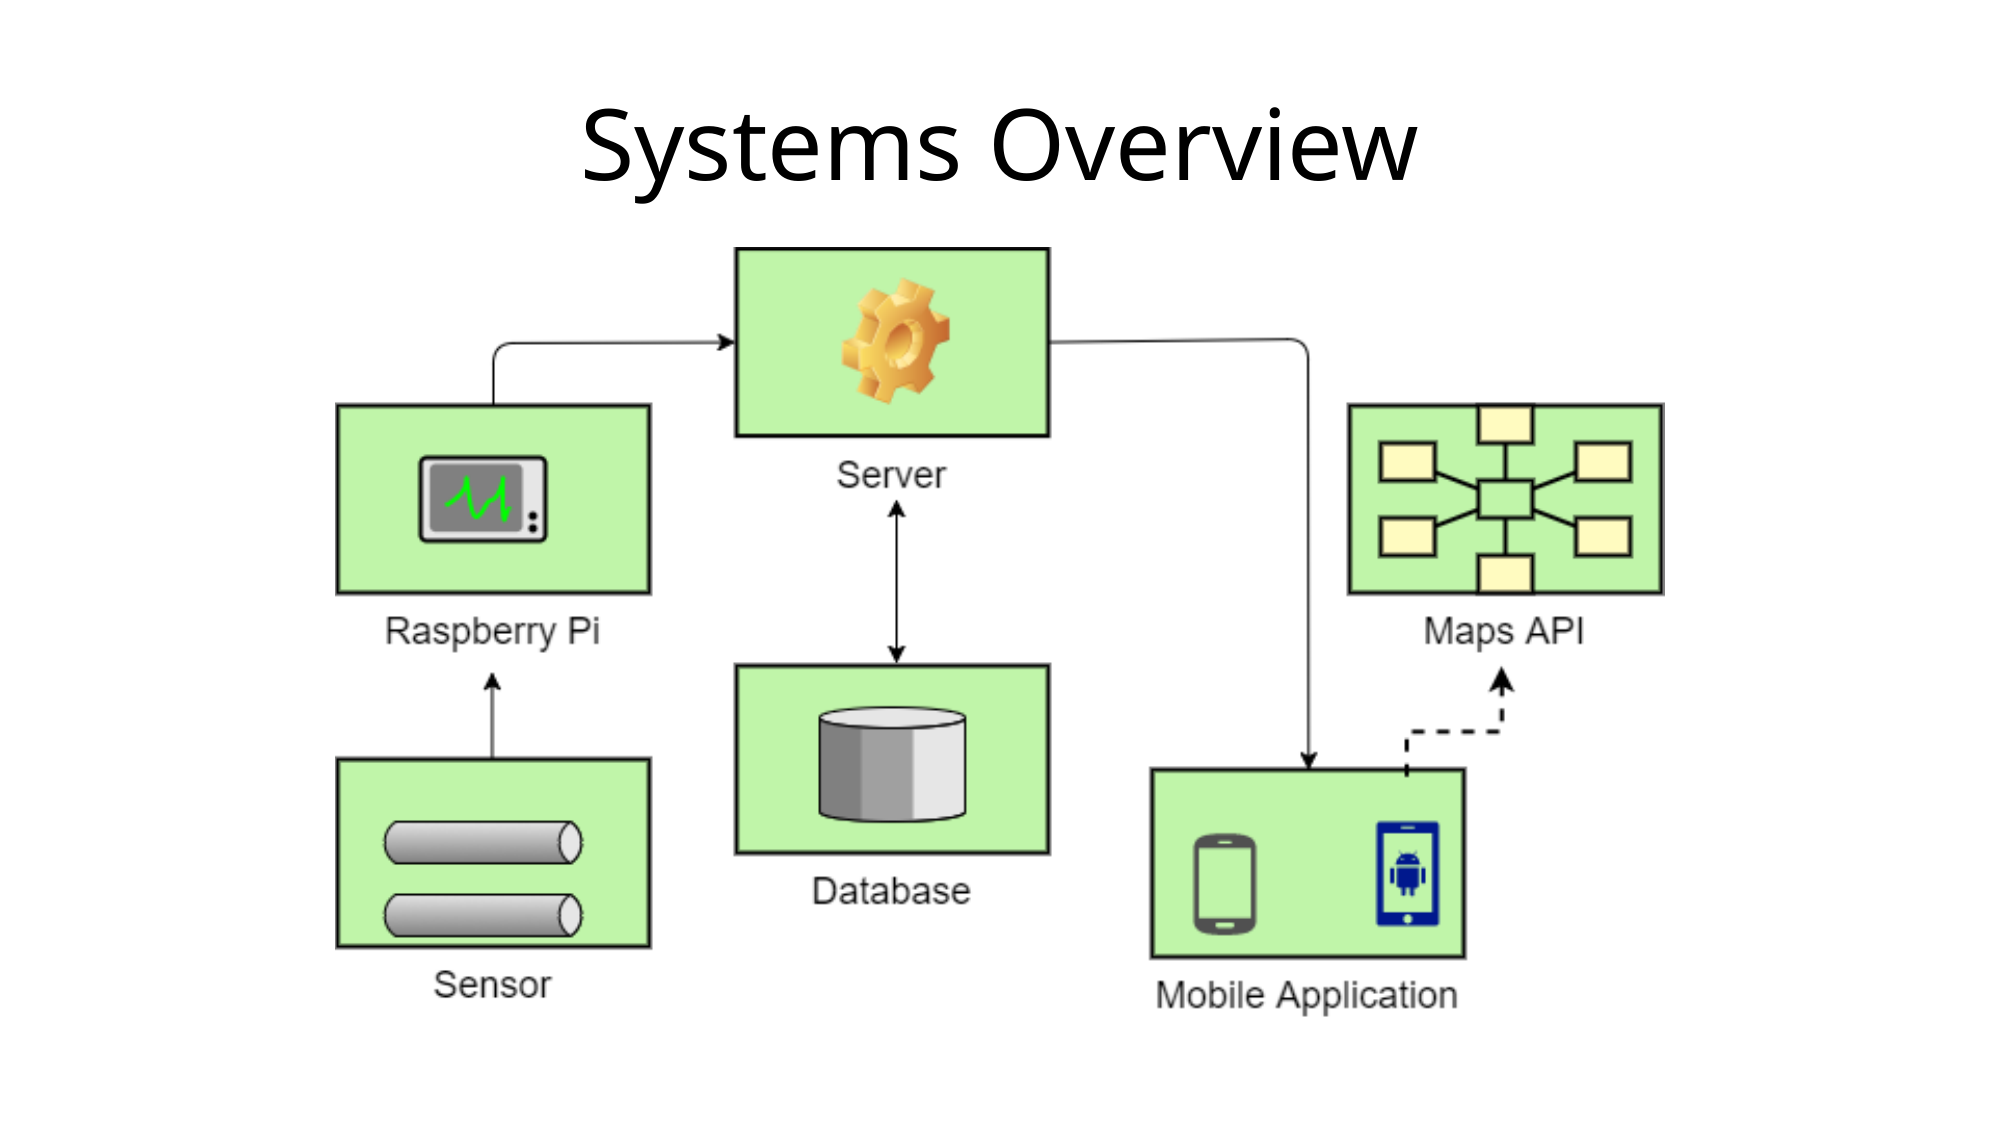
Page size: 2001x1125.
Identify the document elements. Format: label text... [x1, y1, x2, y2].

title Systems Overview [501, 22, 1499, 210]
picture [335, 247, 1665, 1021]
